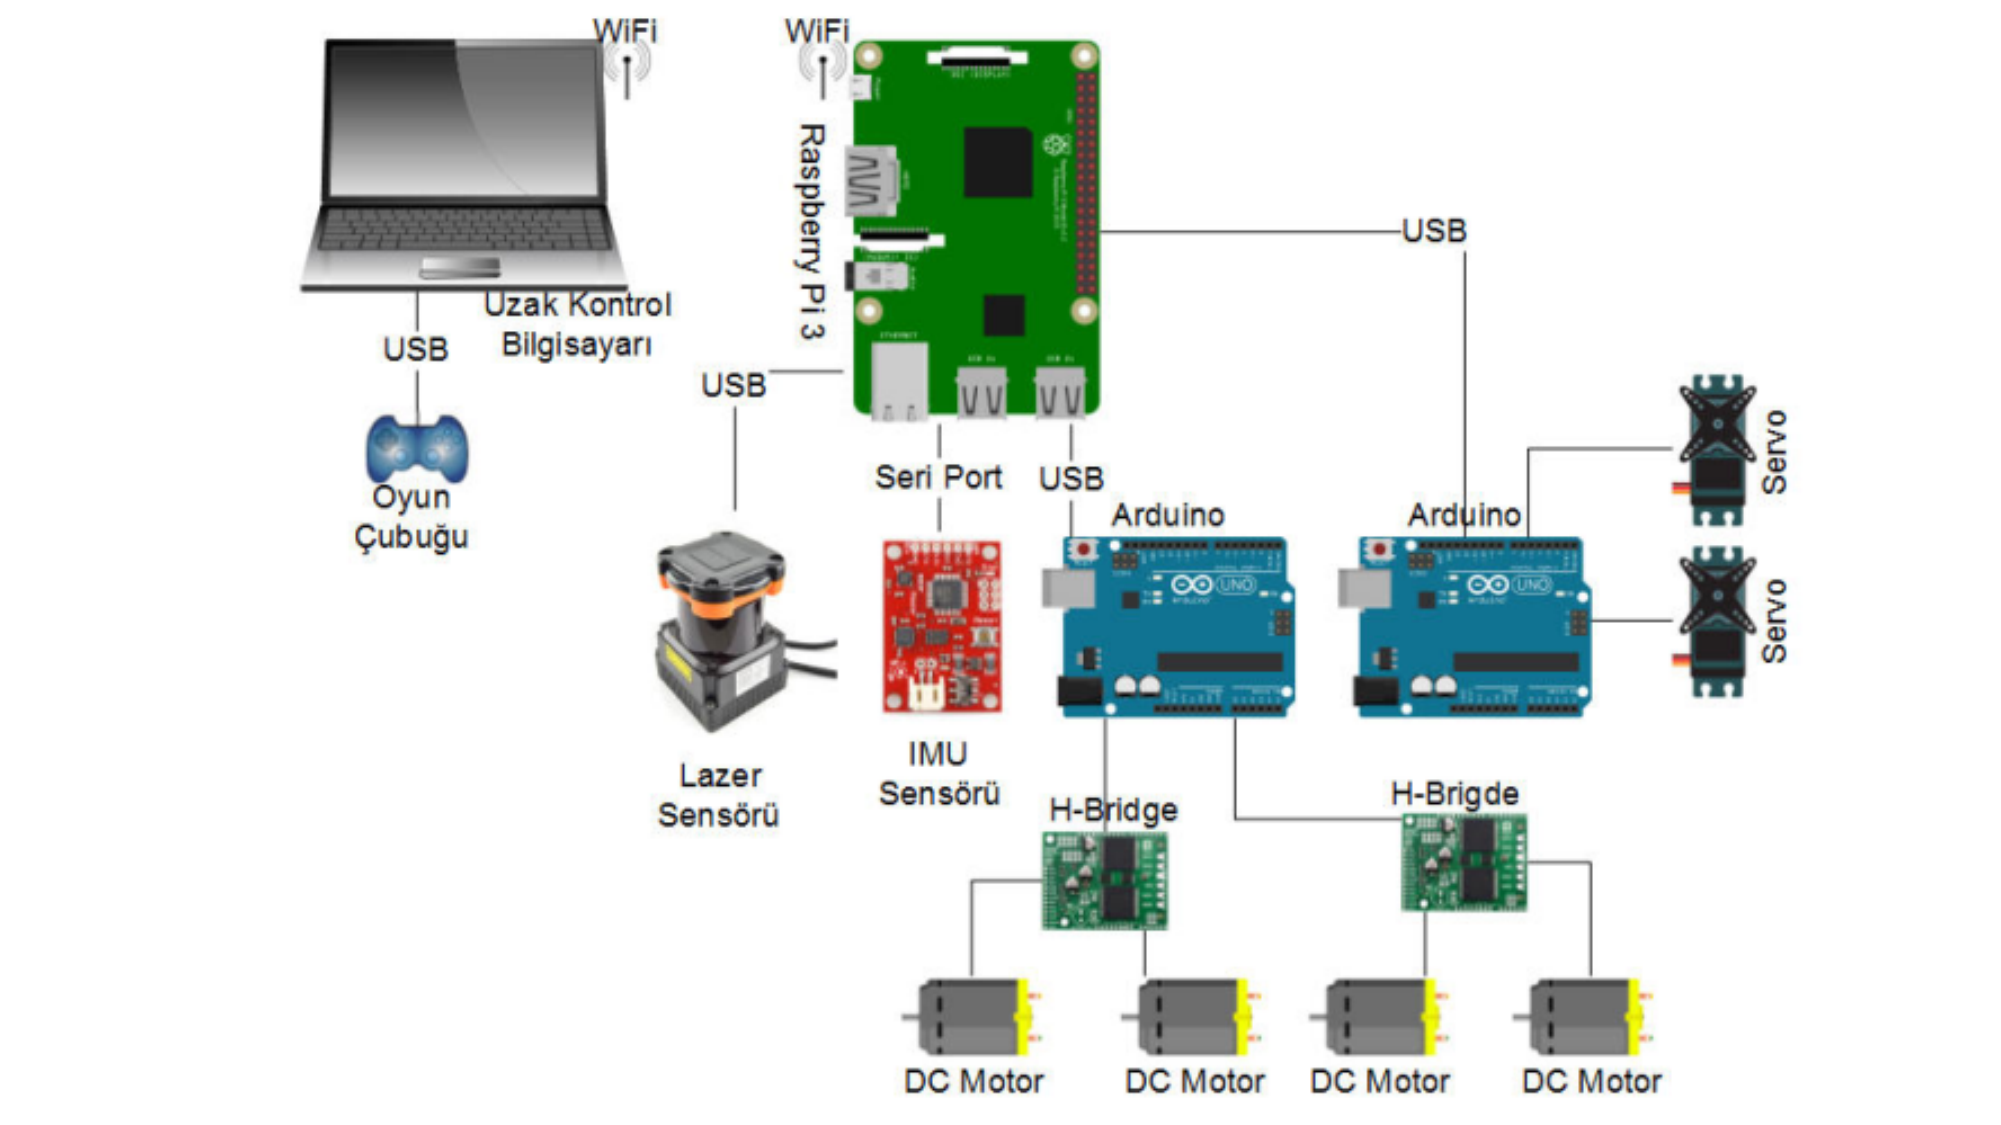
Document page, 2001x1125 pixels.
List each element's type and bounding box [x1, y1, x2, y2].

picture [273, 0, 1816, 1125]
